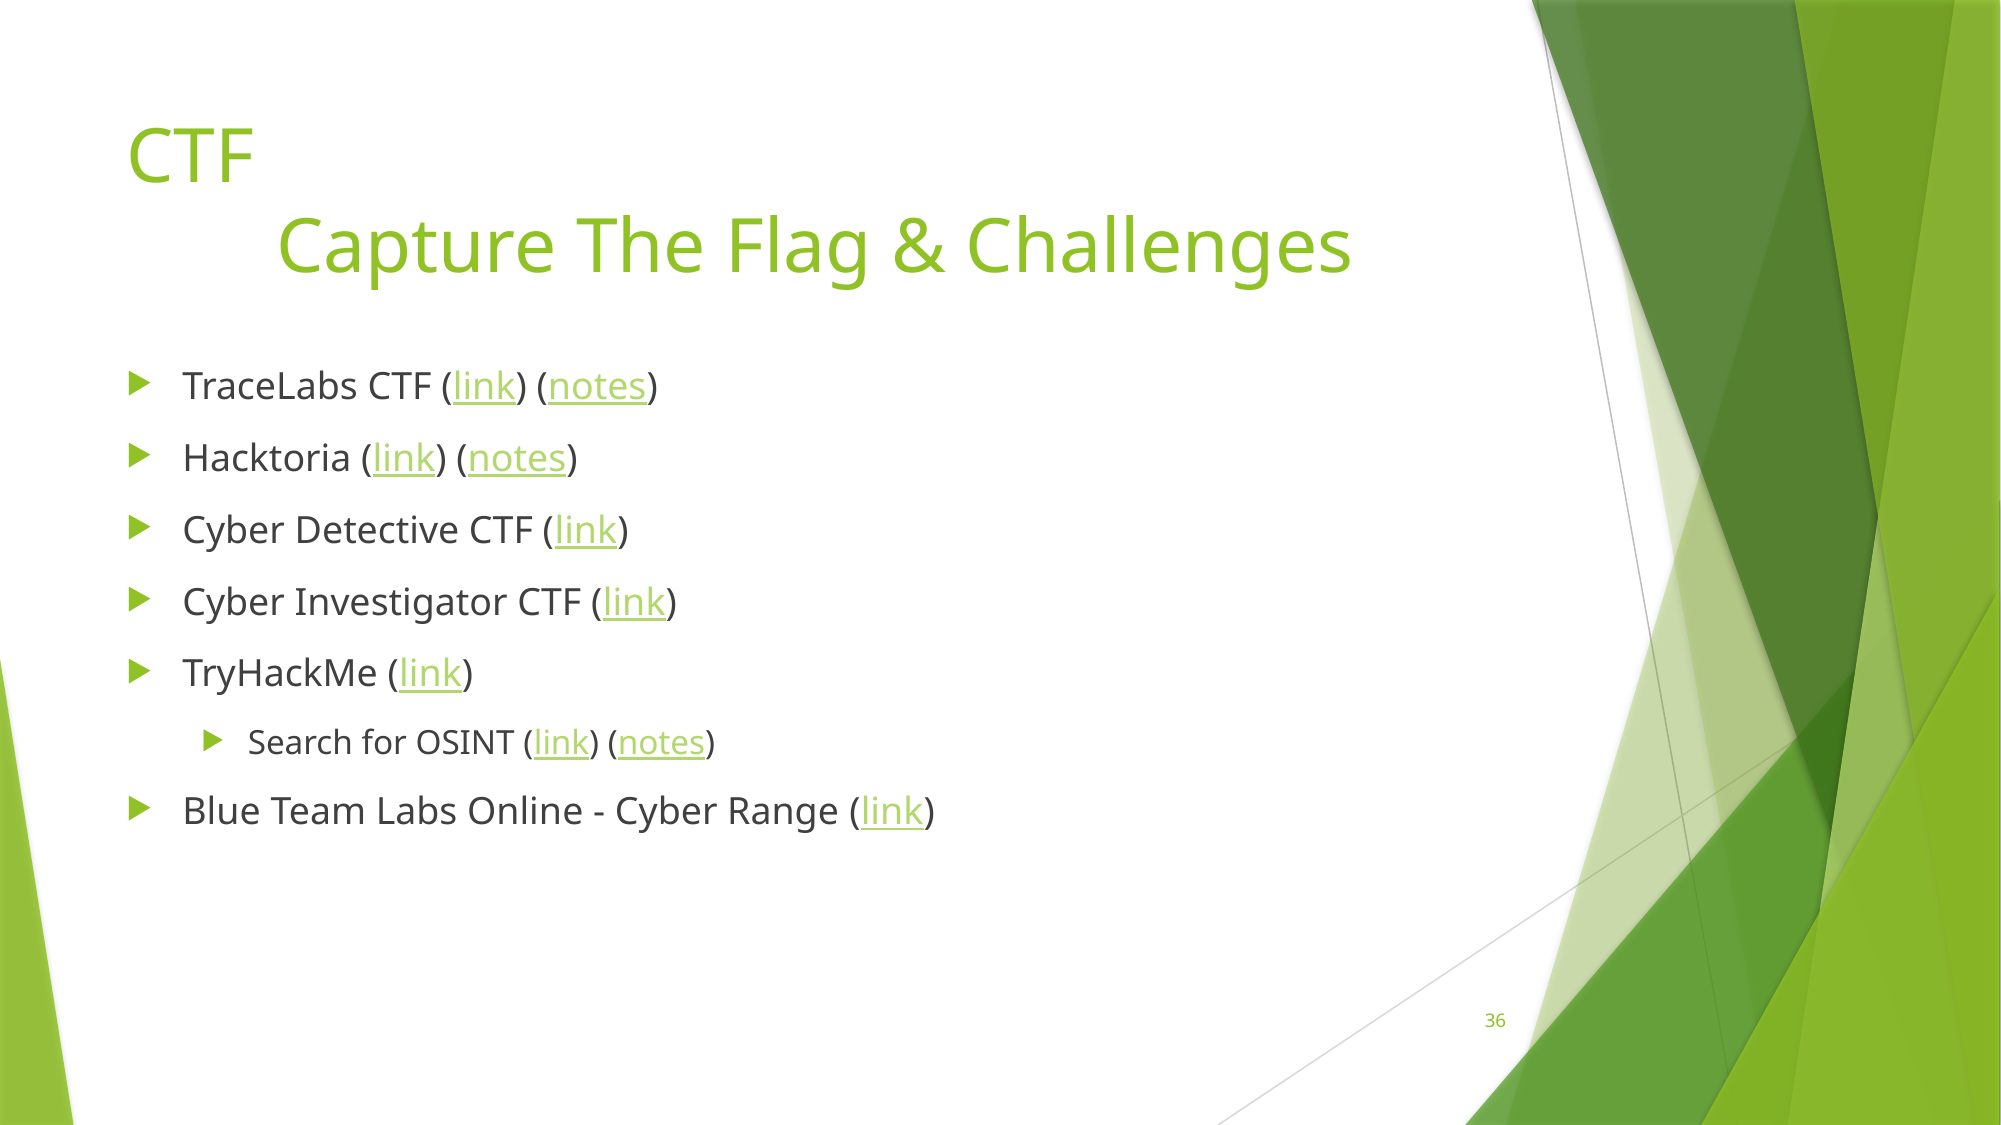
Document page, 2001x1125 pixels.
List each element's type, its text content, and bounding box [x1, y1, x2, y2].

list TraceLabs CTF (link) (notes) Hacktoria (link) (notes) Cyber Detective CTF (link) Cyber Investigator CTF (link) TryHackMe (link) Search for OSINT (link) (notes) Blue Team Labs Online - Cyber Range (link) [111, 354, 1522, 992]
title CTF Capture The Flag & Challenges [111, 99, 1522, 317]
slide_number 36 [1409, 991, 1522, 1051]
